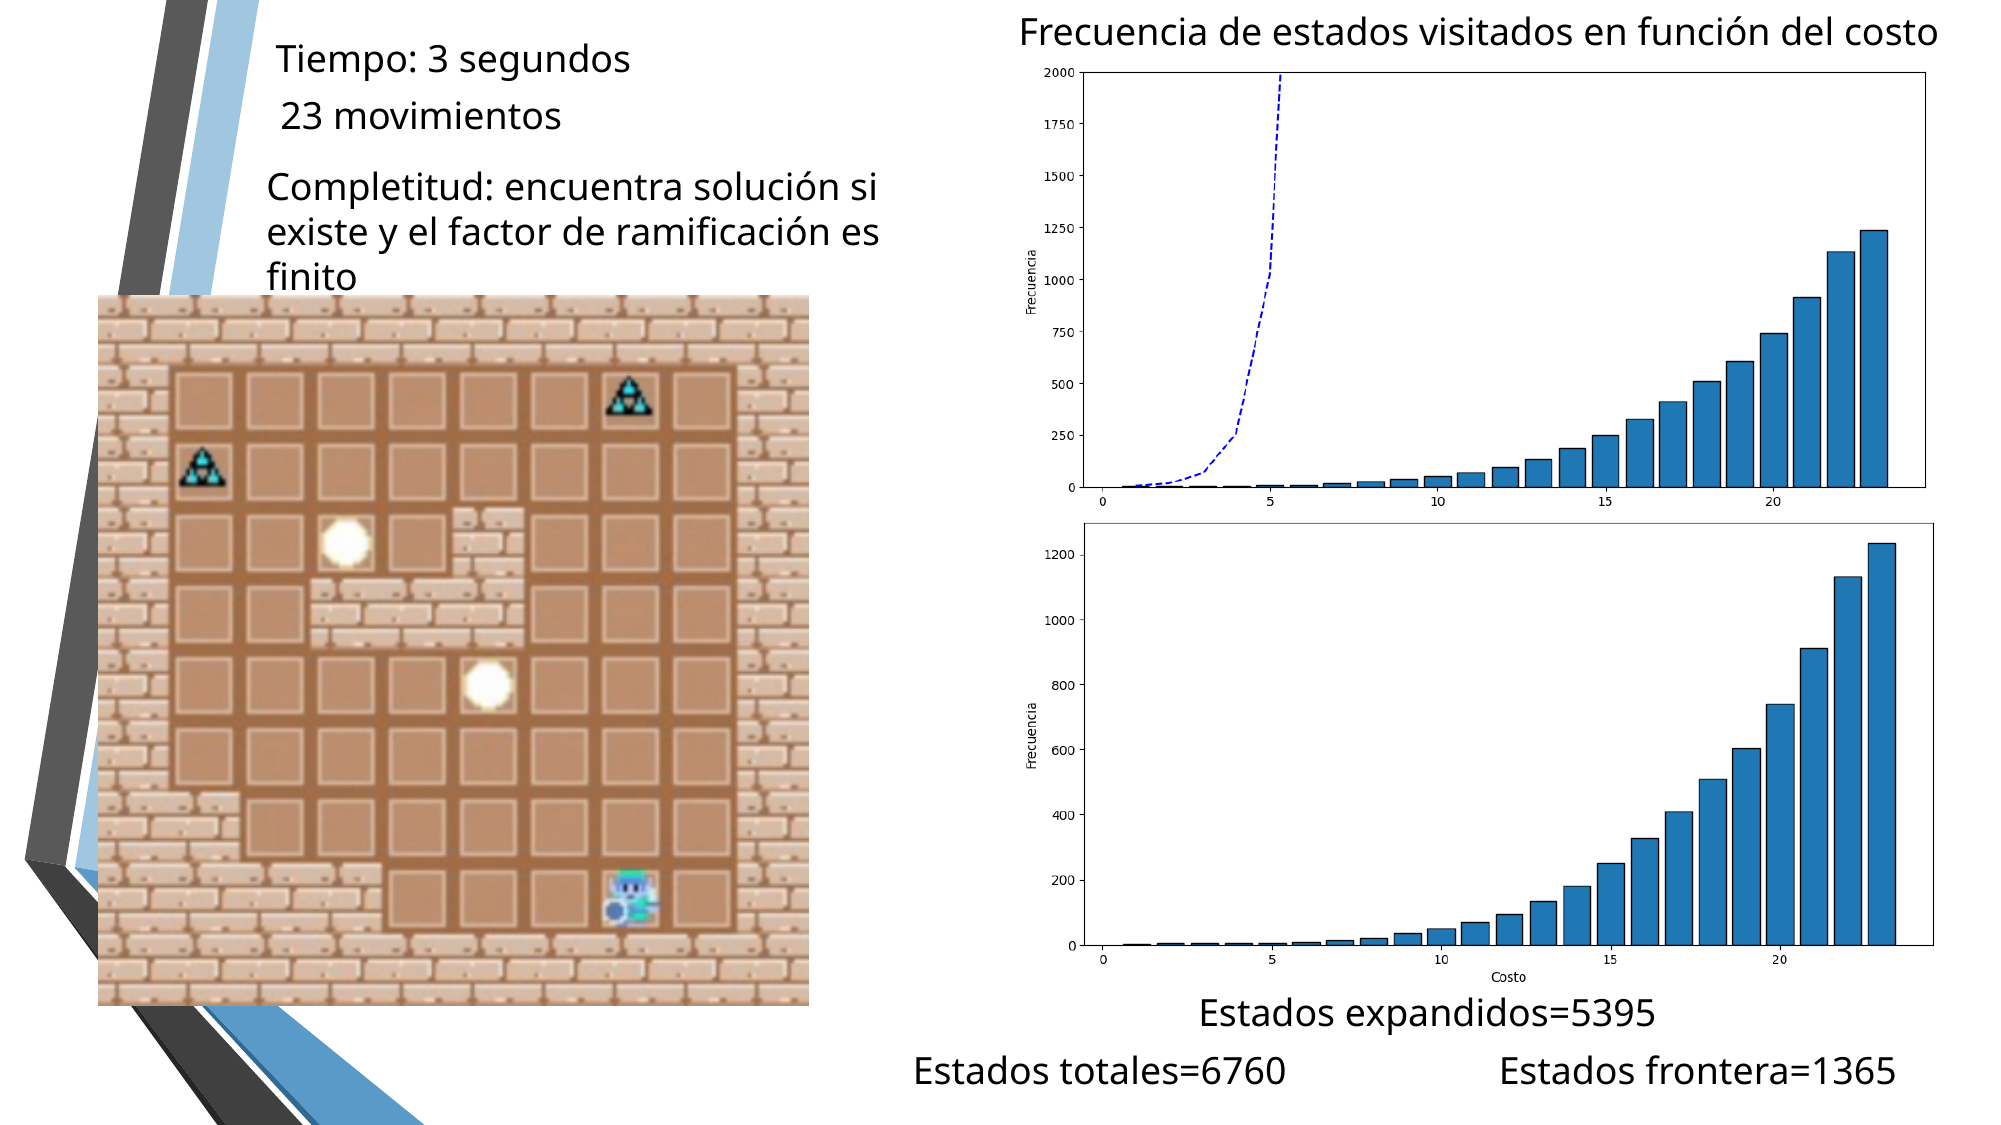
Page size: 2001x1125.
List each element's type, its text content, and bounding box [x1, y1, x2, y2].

text_box Estados expandidos=5395 [1183, 993, 1682, 1042]
text_box Completitud: encuentra solución si existe y el factor de ramificación es finito [251, 155, 941, 305]
text_box 23 movimientos [265, 85, 578, 145]
picture [1016, 57, 1942, 993]
text_box Estados frontera=1365 [1483, 1039, 1922, 1099]
text_box Frecuencia de estados visitados en función del costo [1003, 0, 1955, 61]
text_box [97, 294, 810, 1007]
text_box Tiempo: 3 segundos [260, 27, 647, 88]
text_box Estados totales=6760 [898, 1039, 1312, 1099]
